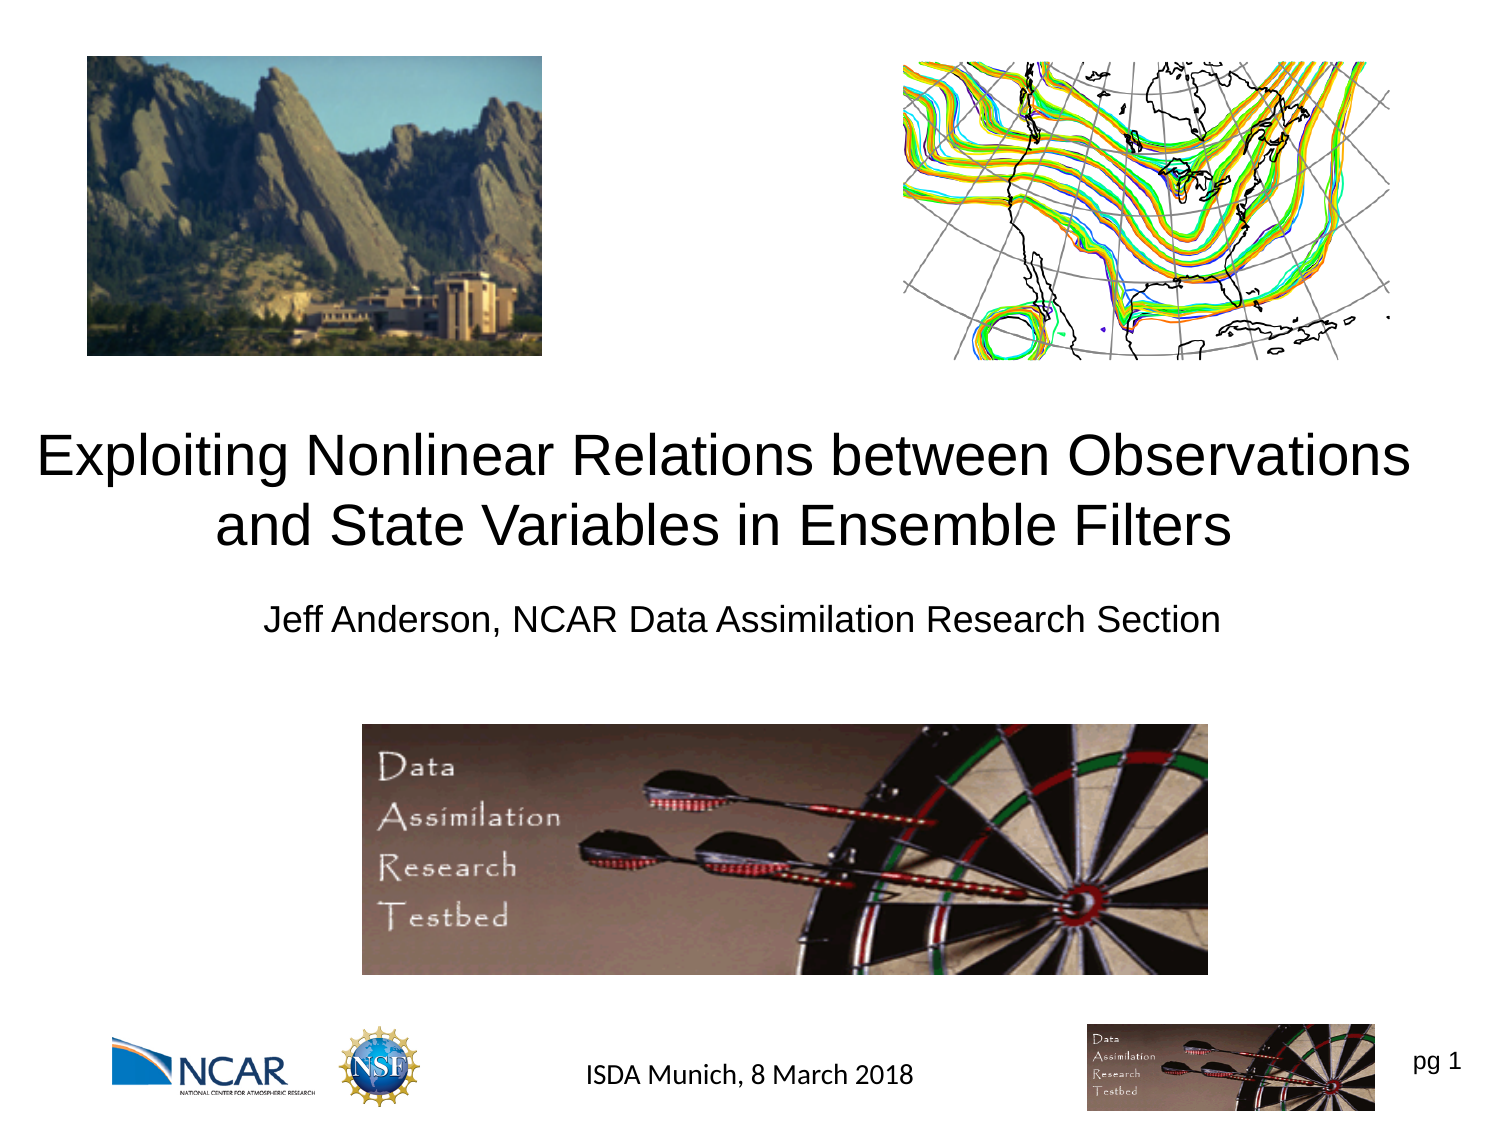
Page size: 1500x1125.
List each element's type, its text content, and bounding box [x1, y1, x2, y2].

footer ISDA Munich, 8 March 2018 [512, 1042, 988, 1103]
picture [900, 59, 1392, 361]
picture [337, 1024, 421, 1108]
picture [362, 724, 1208, 976]
picture [112, 1037, 315, 1095]
text_box Jeff Anderson, NCAR Data Assimilation Research Section [172, 587, 1313, 648]
title Exploiting Nonlinear Relations between Observations and State Variables in Ensemble Filters [0, 399, 1463, 576]
picture [87, 56, 543, 356]
picture [1087, 1024, 1375, 1111]
